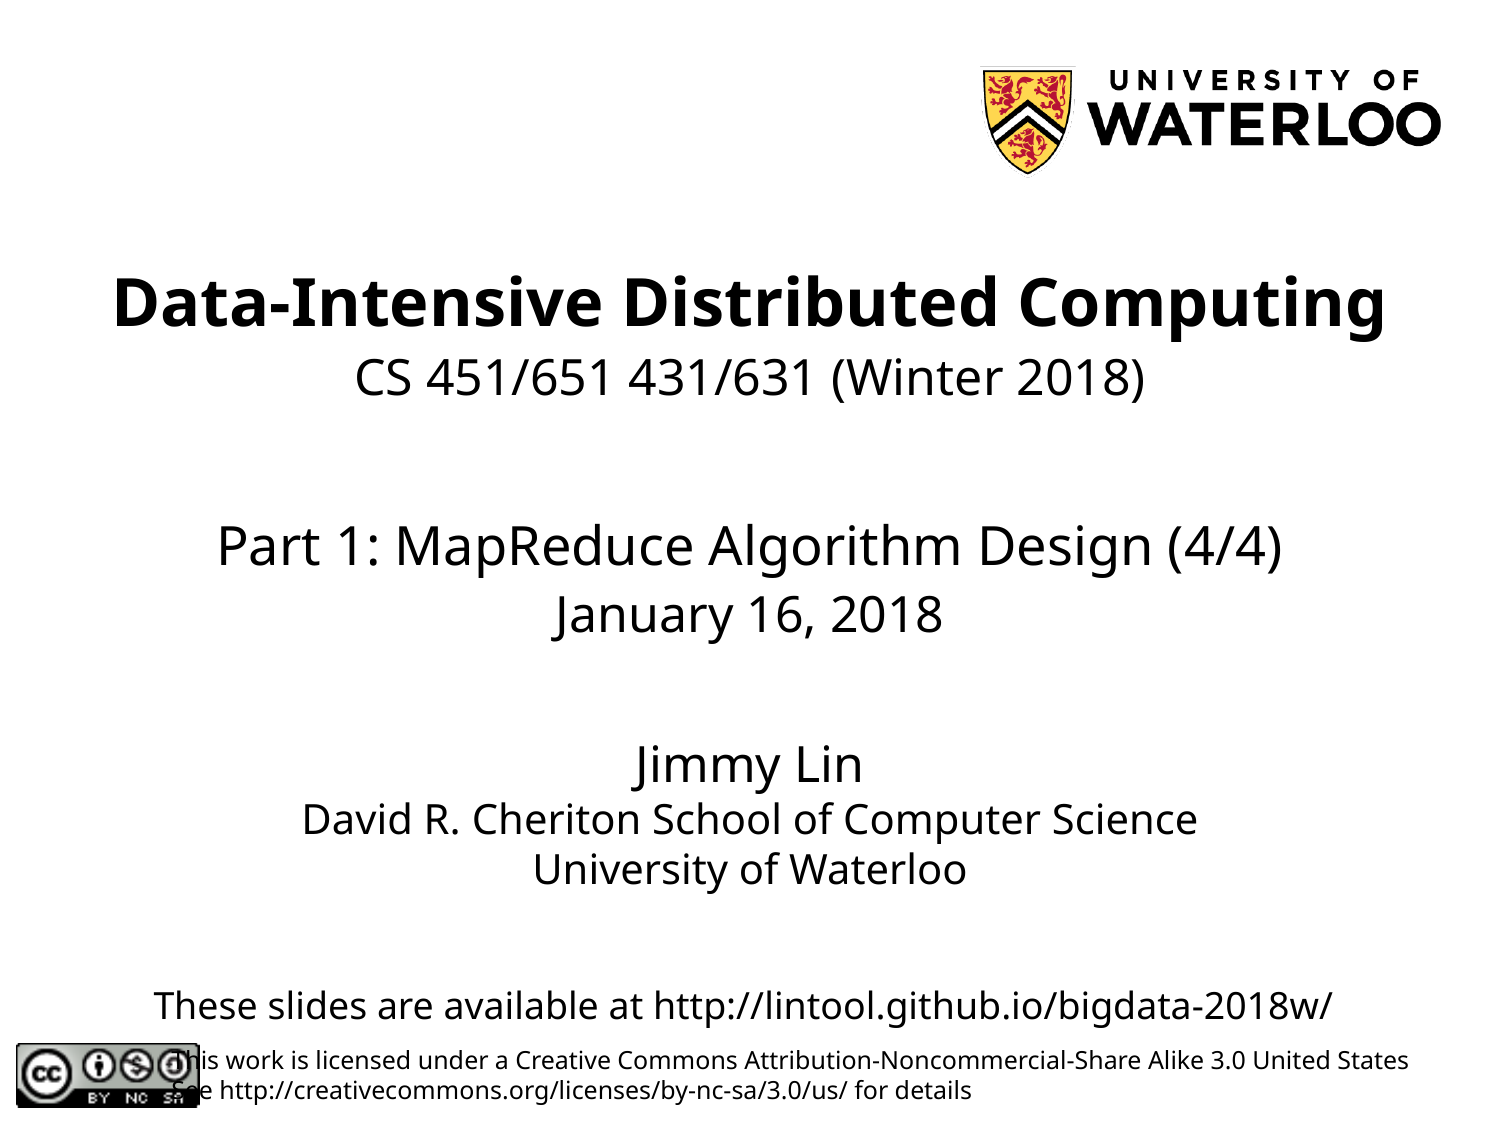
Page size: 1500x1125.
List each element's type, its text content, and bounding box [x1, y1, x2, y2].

text_box Data-Intensive Distributed Computing [12, 224, 1488, 337]
text_box January 16, 2018 [12, 549, 1488, 675]
text_box These slides are available at http://lintool.github.io/bigdata-2018w/ [138, 974, 1349, 1035]
text_box CS 451/651 431/631 (Winter 2018) [0, 337, 1500, 413]
picture [972, 62, 1451, 181]
text_box This work is licensed under a Creative Commons Attribution-Noncommercial-Share Alike 3.0 United States See http://creativecommons.org/licenses/by-nc-sa/3.0/us/ for details [156, 1037, 1426, 1113]
picture [16, 1042, 201, 1108]
text_box Part 1: MapReduce Algorithm Design (4/4) [12, 487, 1488, 549]
text_box Jimmy Lin David R. Cheriton School of Computer Science University of Waterloo [12, 750, 1488, 875]
